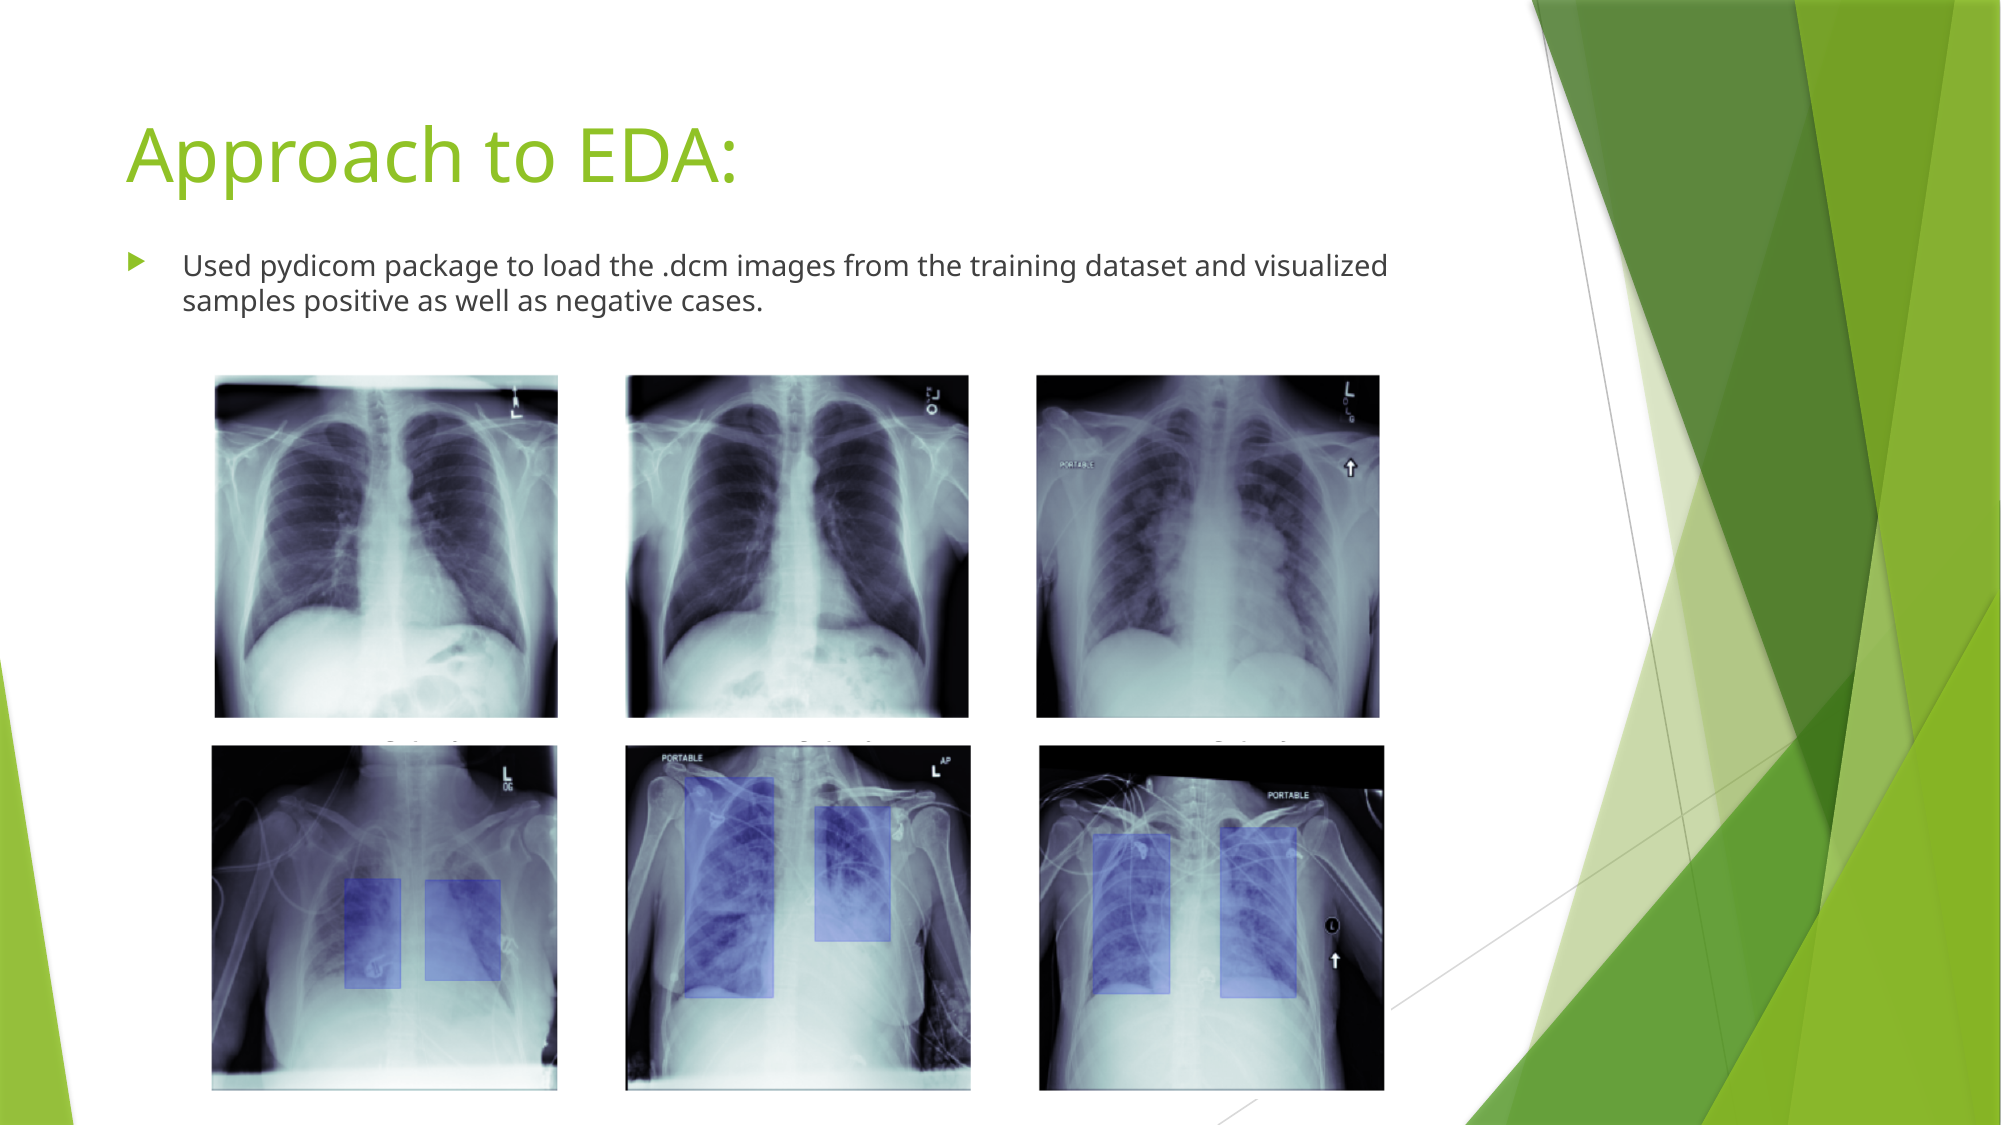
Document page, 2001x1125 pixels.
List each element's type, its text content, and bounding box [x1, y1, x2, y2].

picture [206, 740, 1391, 1099]
picture [206, 370, 1386, 722]
title Approach to EDA: [111, 99, 1522, 240]
list Used pydicom package to load the .dcm images from the training dataset and visualized samples positive as well as negative cases. [111, 240, 1522, 371]
